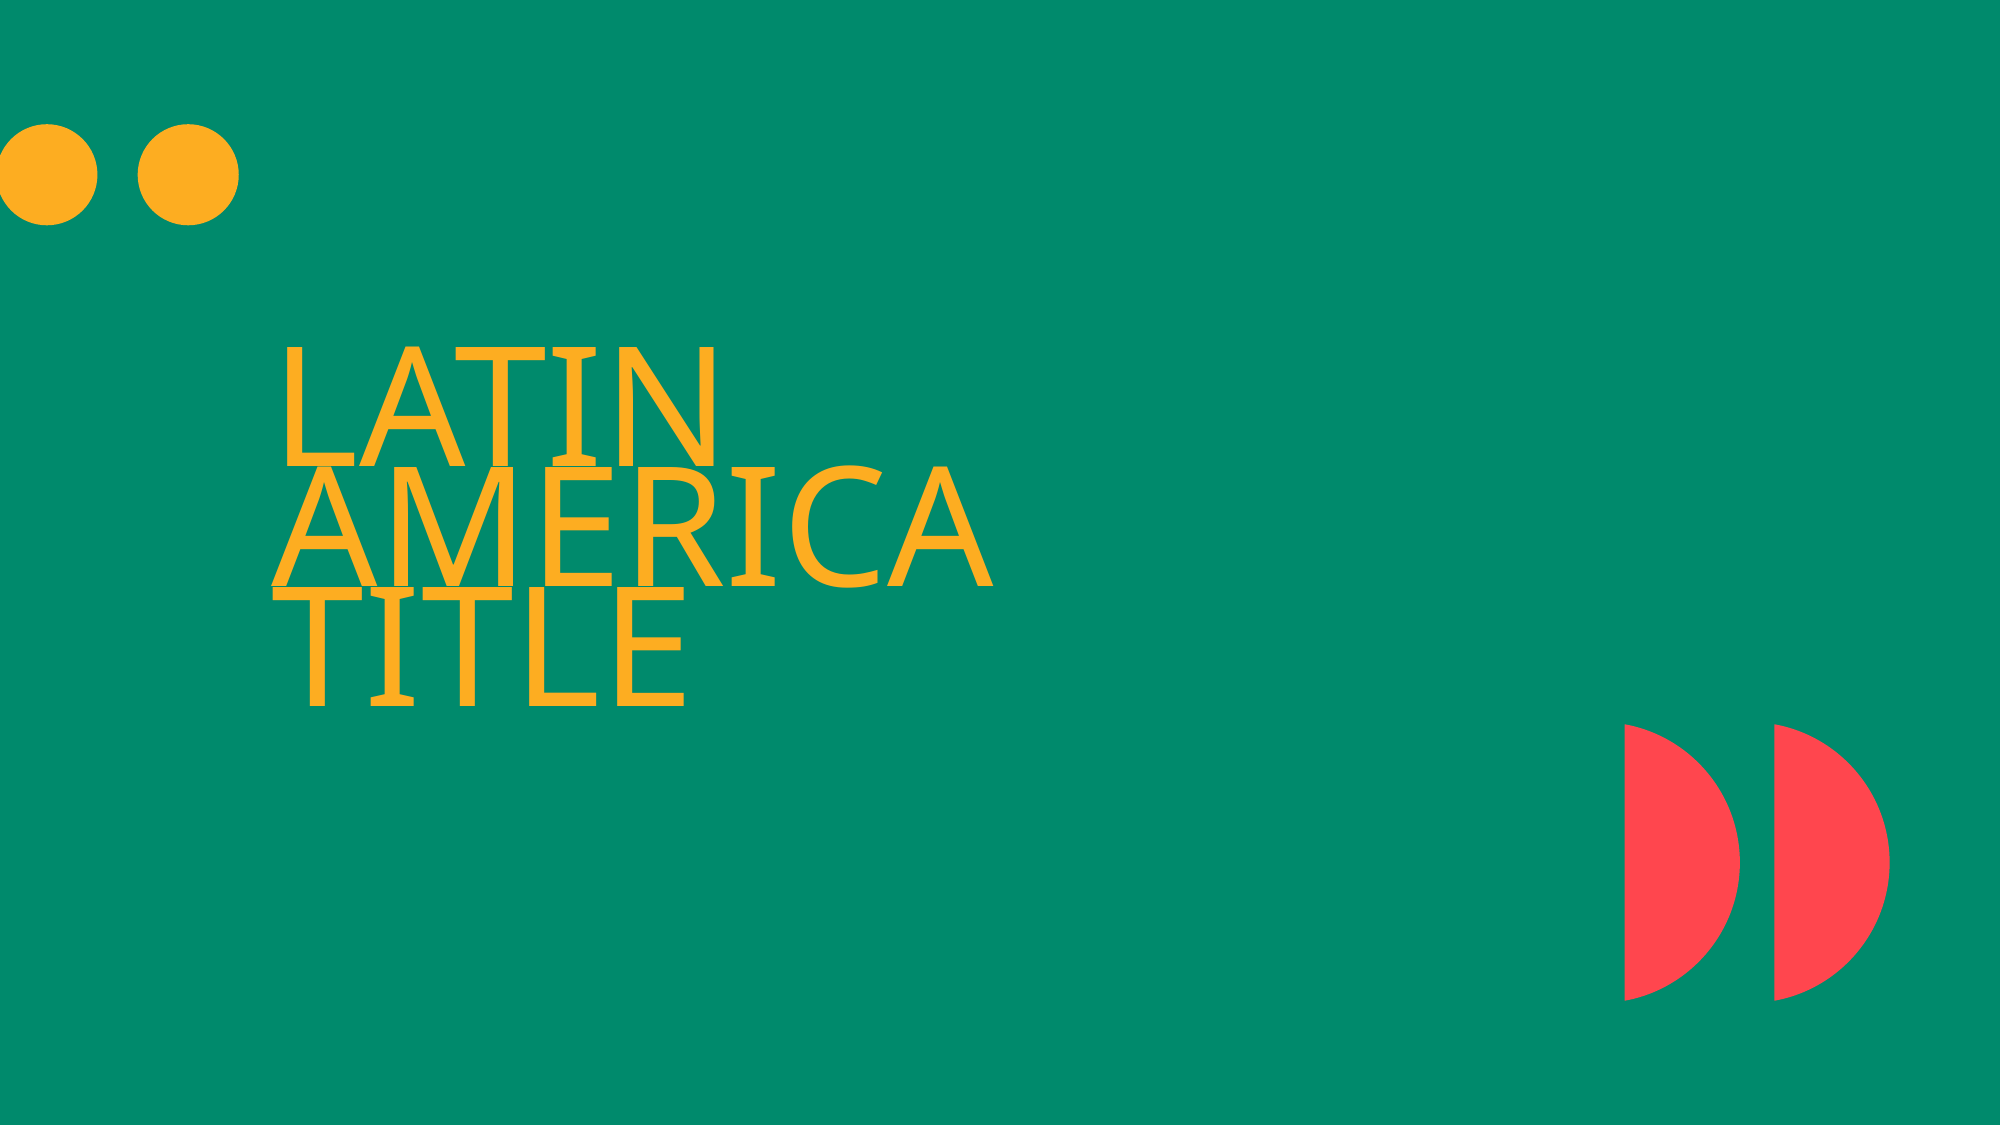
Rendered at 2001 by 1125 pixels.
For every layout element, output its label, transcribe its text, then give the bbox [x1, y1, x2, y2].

text_box [1774, 724, 1890, 1001]
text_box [0, 124, 239, 226]
text_box LATIN AMERICA TITLE [257, 363, 1010, 739]
text_box [1624, 724, 1740, 1001]
